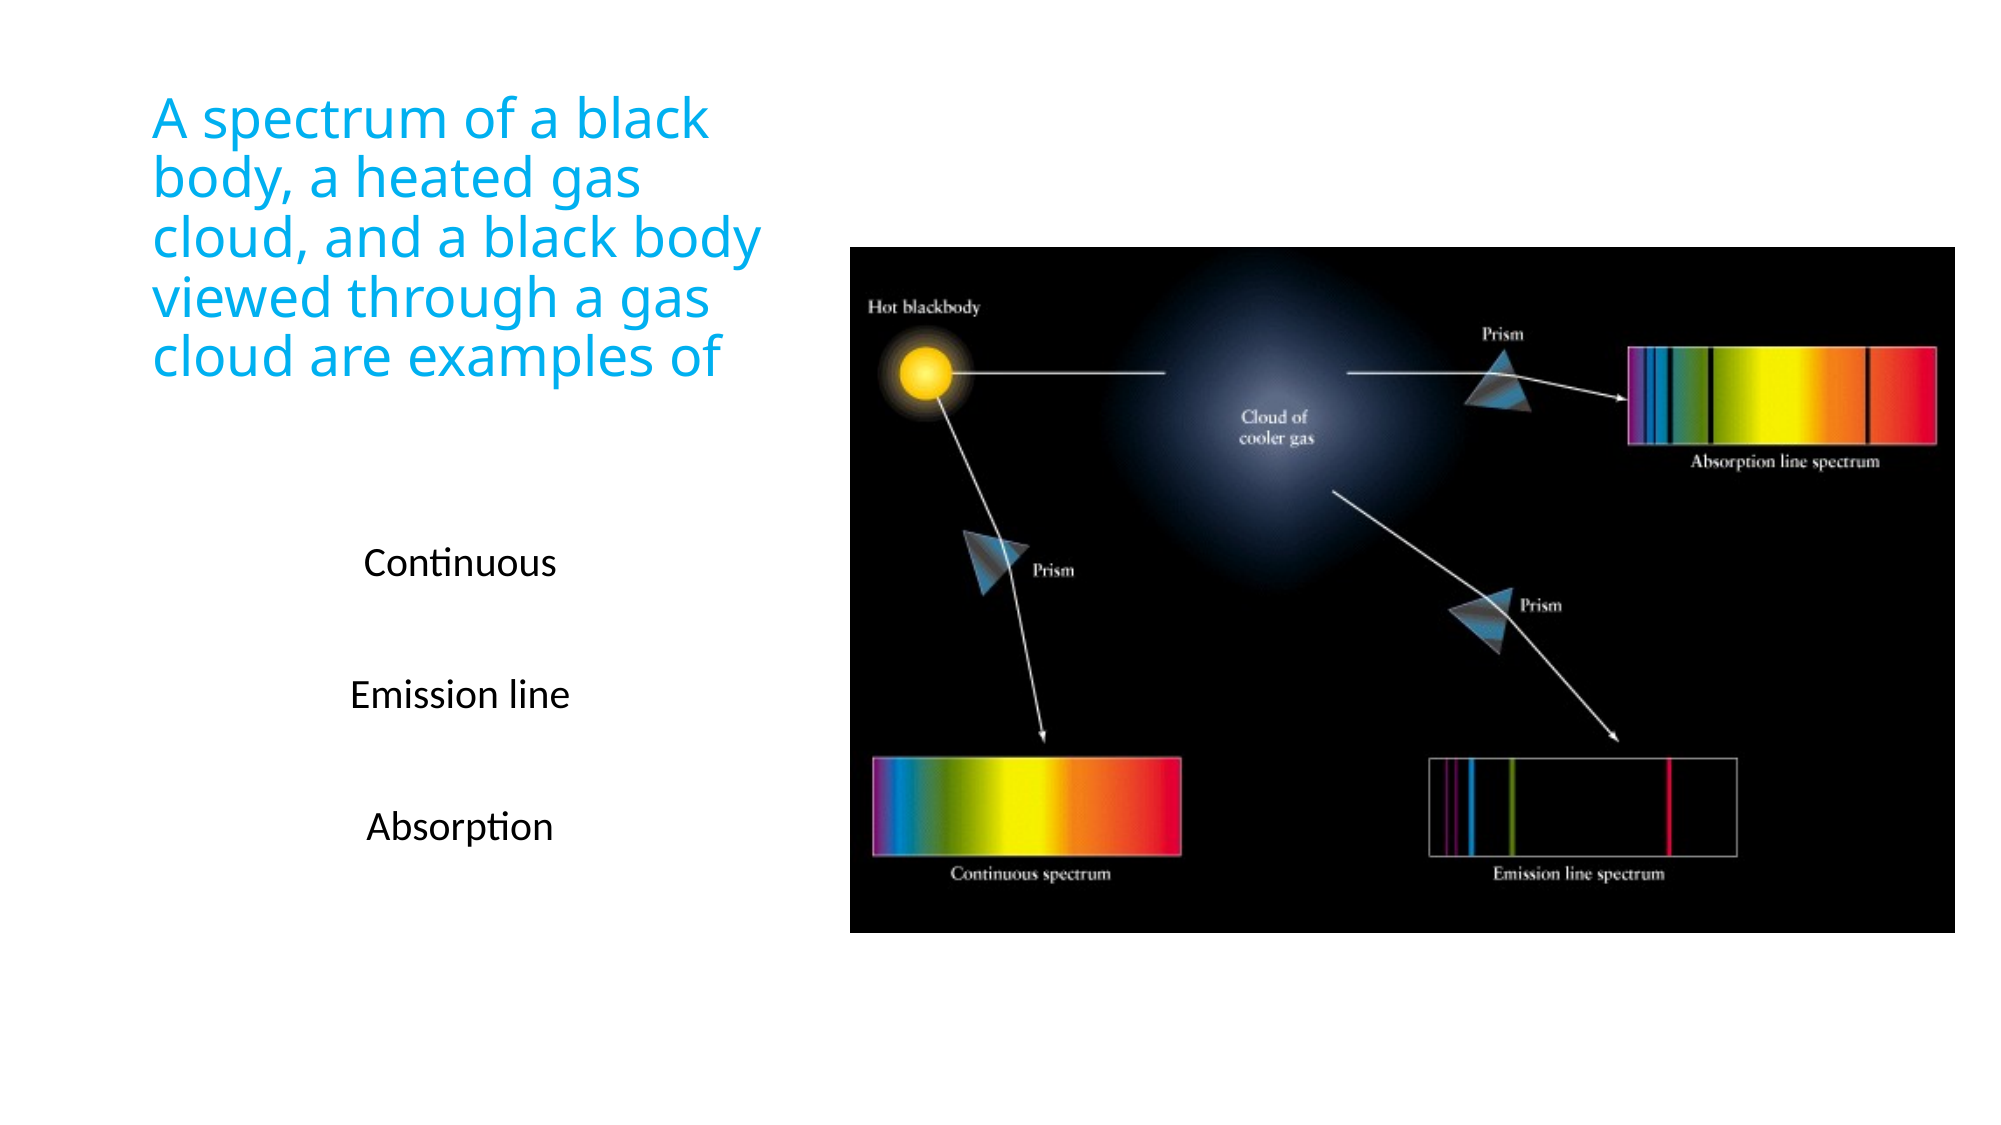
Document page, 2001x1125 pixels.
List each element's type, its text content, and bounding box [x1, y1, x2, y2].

list Continuous Emission line Absorption [137, 396, 783, 963]
title A spectrum of a black body, a heated gas cloud, and a black body viewed through a gas cloud are examples of [137, 75, 783, 396]
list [850, 247, 1955, 933]
